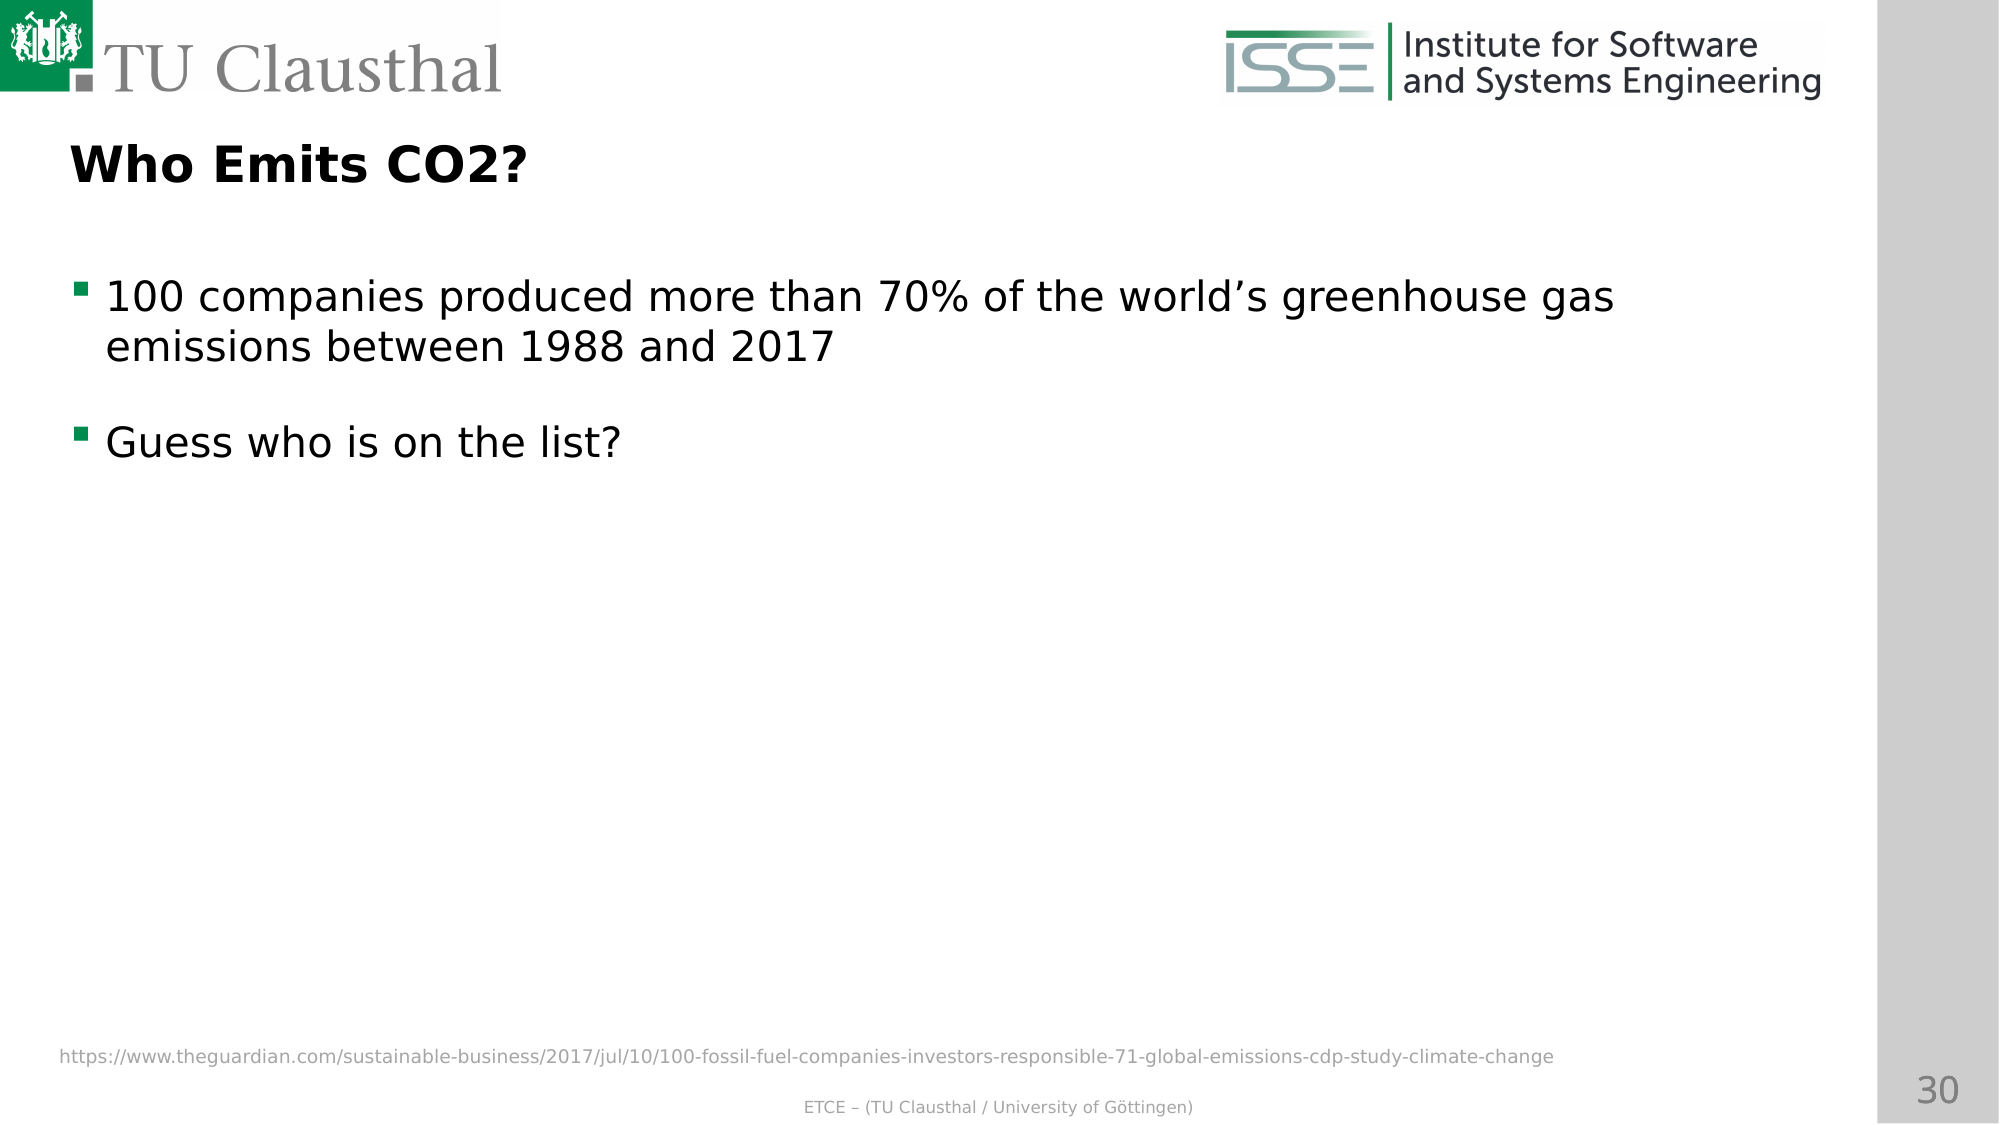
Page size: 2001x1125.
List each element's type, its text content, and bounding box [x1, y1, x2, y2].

text_box https://www.theguardian.com/sustainable-business/2017/jul/10/100-fossil-fuel-companies-investors-responsible-71-global-emissions-cdp-study-climate-change [44, 1037, 1816, 1075]
text_box 100 companies produced more than 70% of the world’s greenhouse gas emissions between 1988 and 2017 Guess who is on the list? [55, 262, 1837, 900]
picture [0, 0, 501, 92]
picture [1218, 22, 1826, 107]
text_box Who Emits CO2? [54, 125, 1818, 207]
